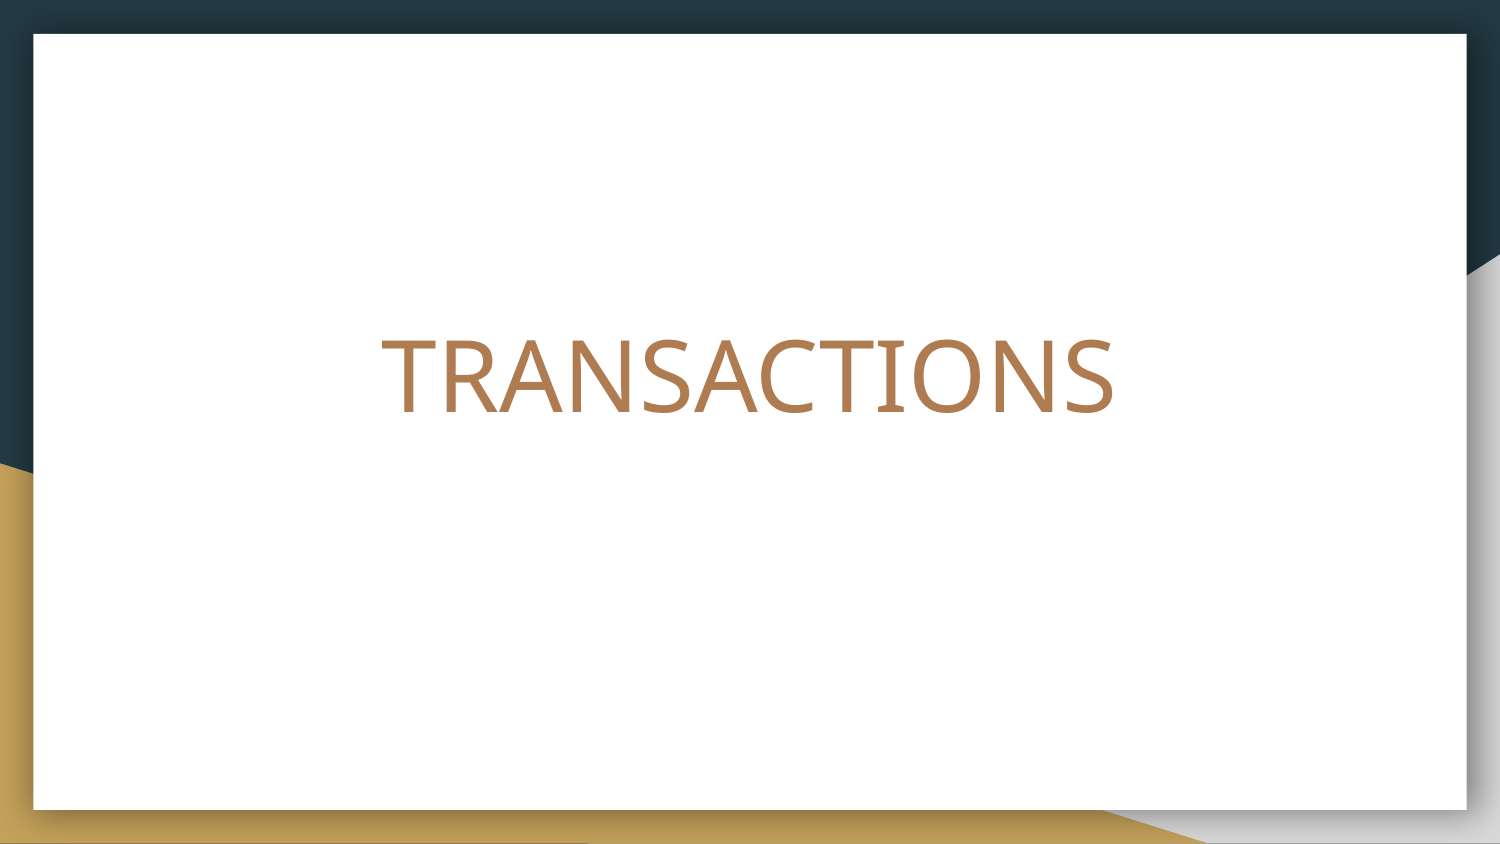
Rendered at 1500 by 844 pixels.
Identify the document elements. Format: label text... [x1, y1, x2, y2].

title TRANSACTIONS [134, 297, 1366, 455]
